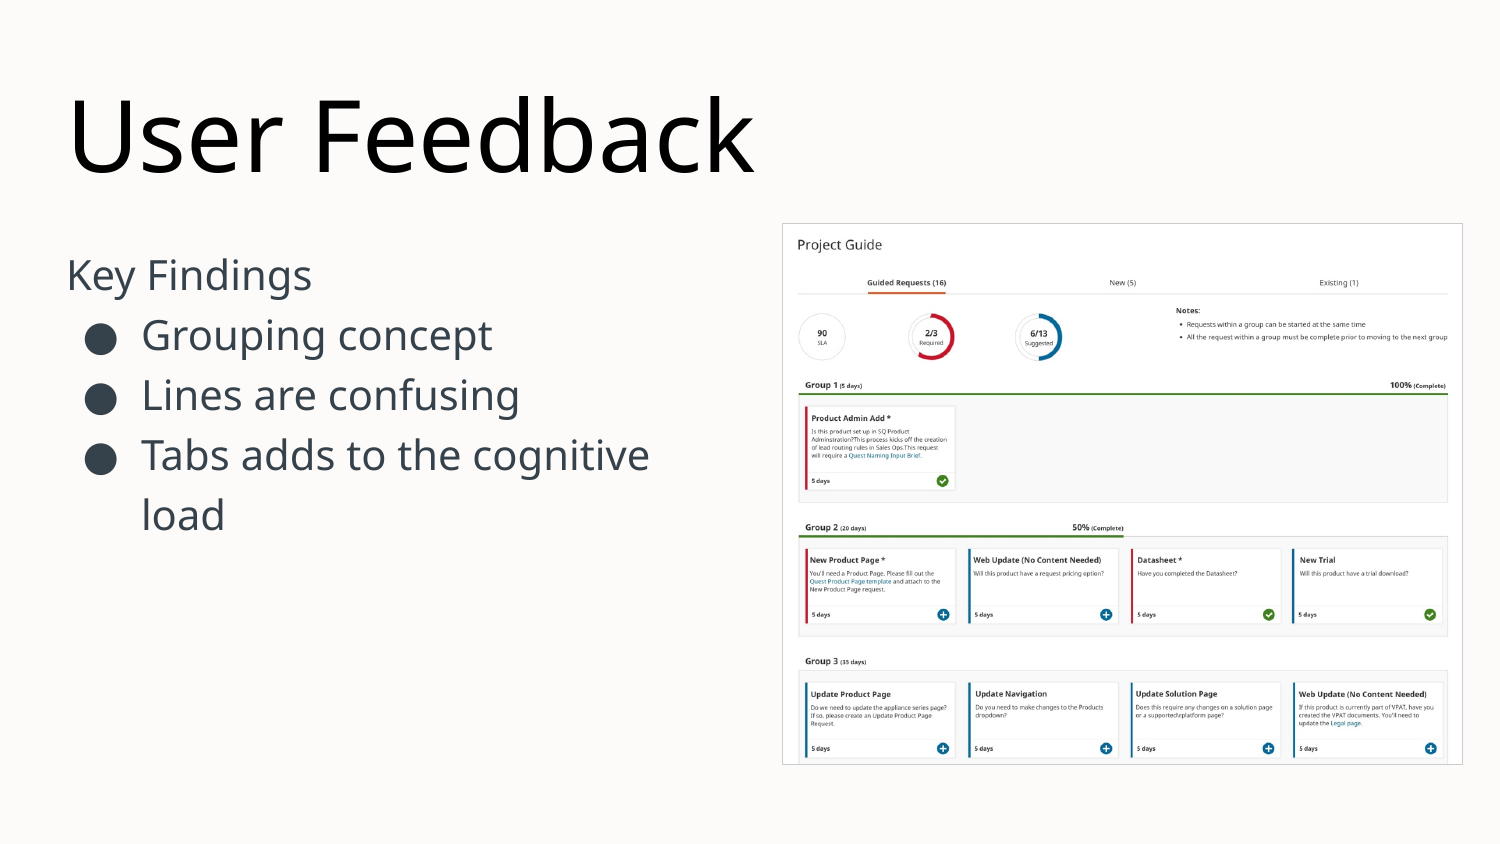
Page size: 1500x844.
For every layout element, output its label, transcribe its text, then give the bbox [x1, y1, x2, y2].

picture [782, 223, 1464, 765]
subtitle Key Findings Grouping concept Lines are confusing Tabs adds to the cognitive load [50, 223, 734, 794]
title User Feedback [50, 56, 1450, 214]
